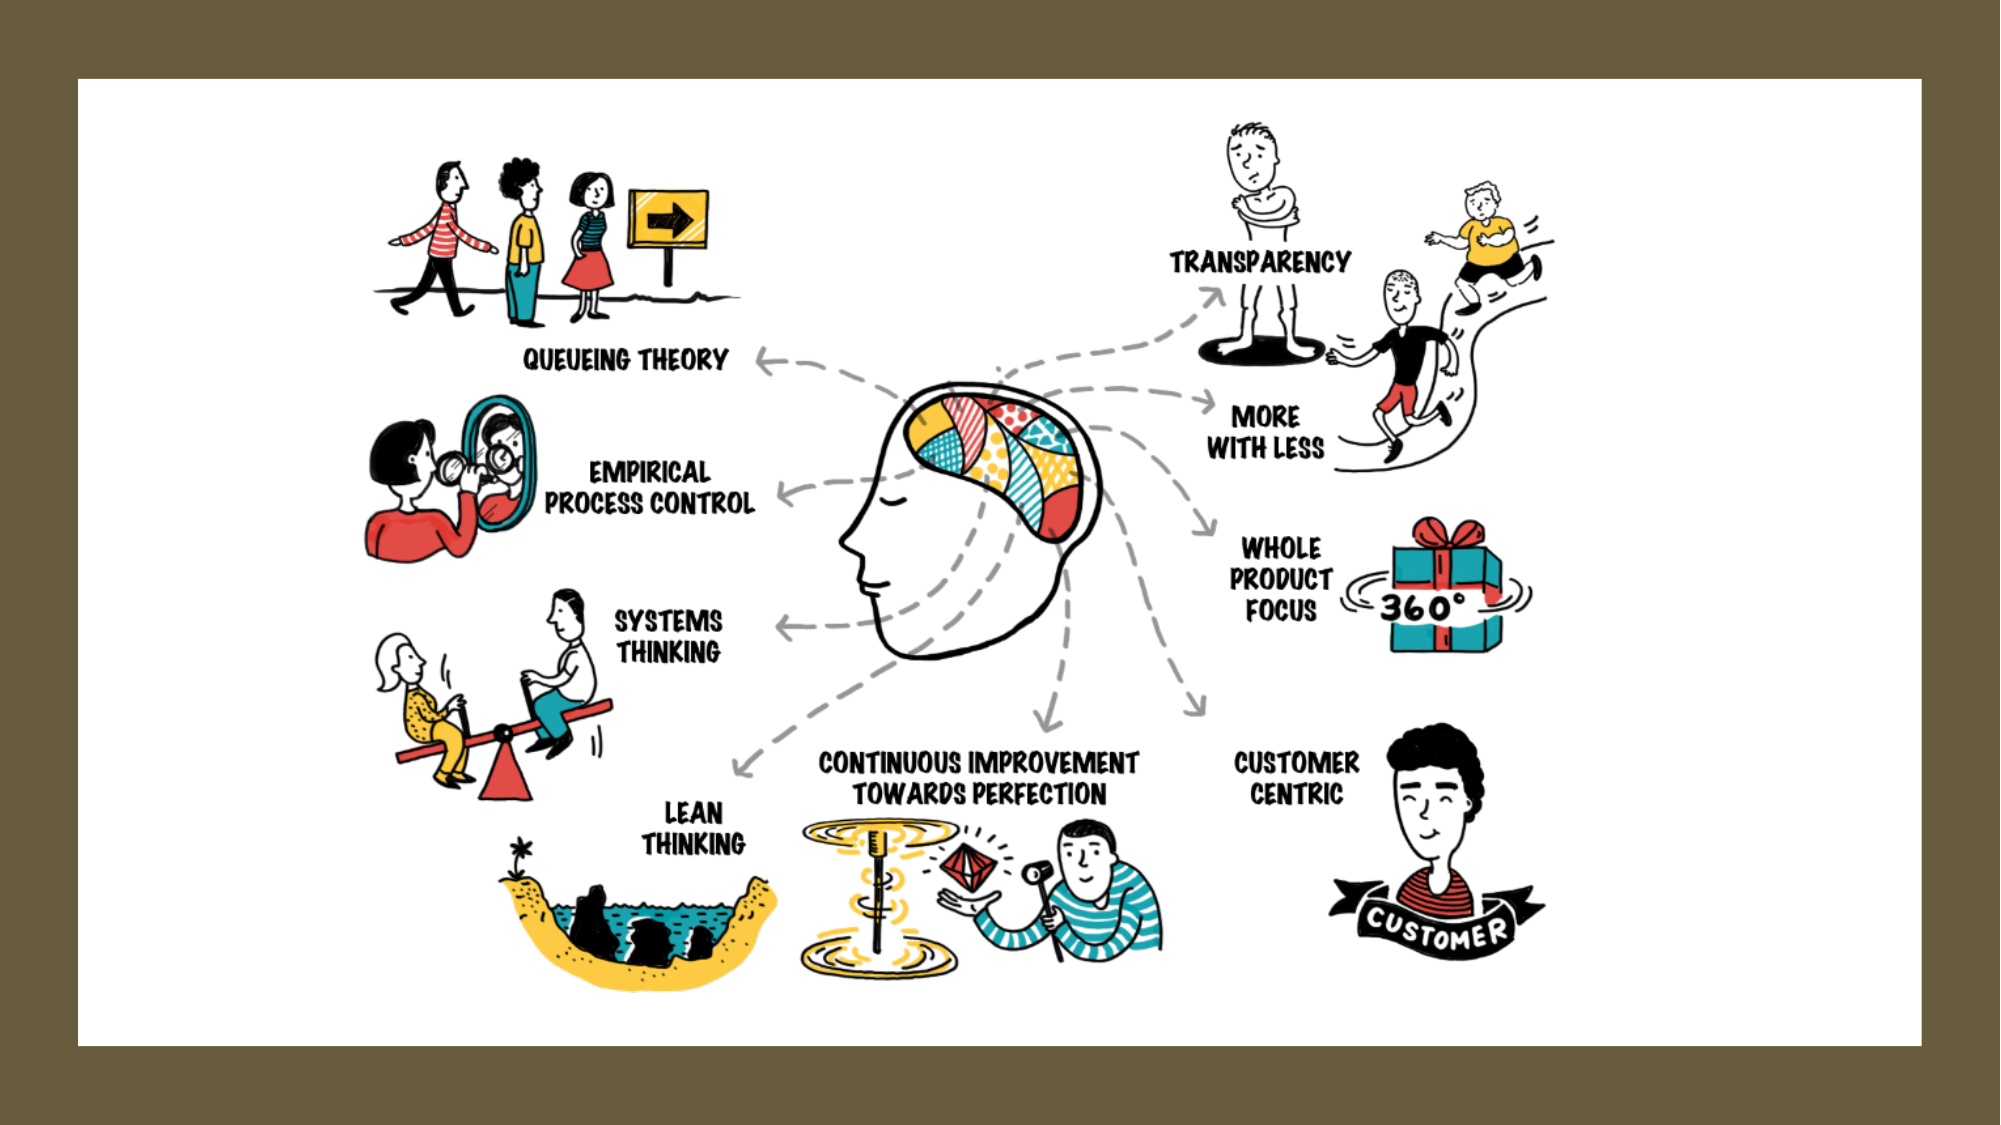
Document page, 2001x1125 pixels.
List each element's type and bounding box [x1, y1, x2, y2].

text_box [77, 78, 1923, 1047]
picture [330, 105, 1670, 1020]
text_box [0, 0, 2000, 1125]
